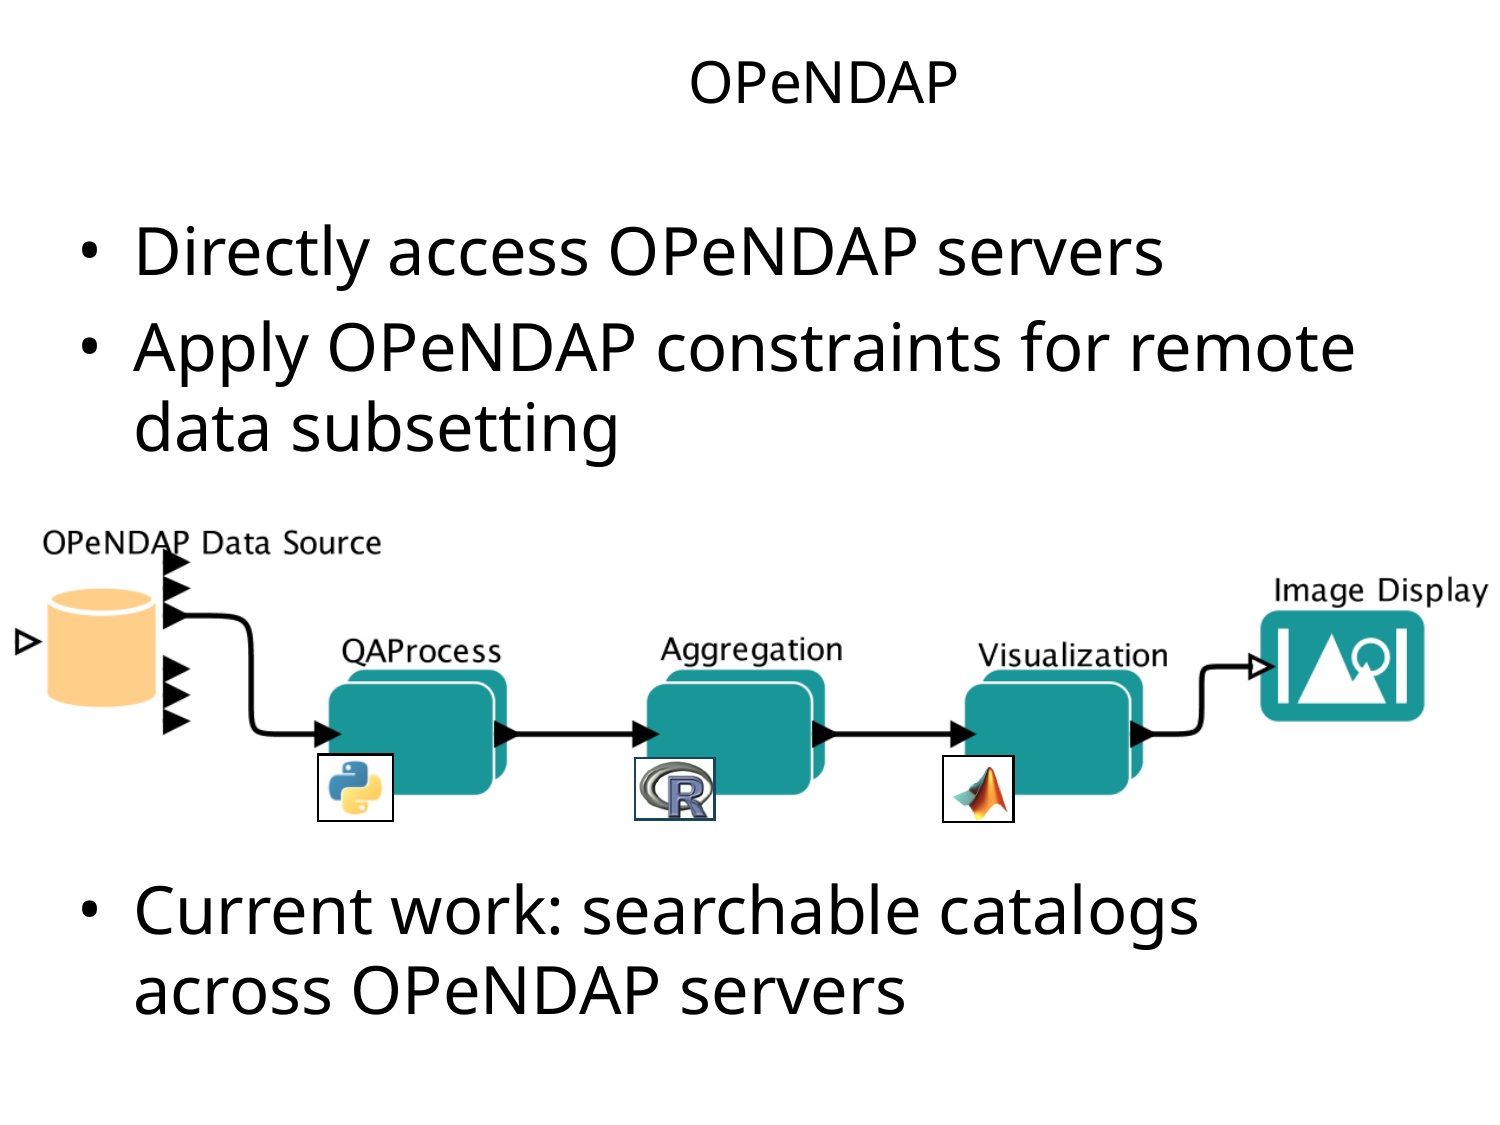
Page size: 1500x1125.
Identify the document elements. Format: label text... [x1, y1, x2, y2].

list Directly access OPeNDAP servers Apply OPeNDAP constraints for remote data subsetting Current work: searchable catalogs across OPeNDAP servers [62, 200, 1438, 510]
list Directly access OPeNDAP servers Apply OPeNDAP constraints for remote data subsetting Current work: searchable catalogs across OPeNDAP servers [62, 822, 1438, 1125]
picture [0, 512, 1498, 822]
title OPeNDAP [199, 0, 1456, 160]
